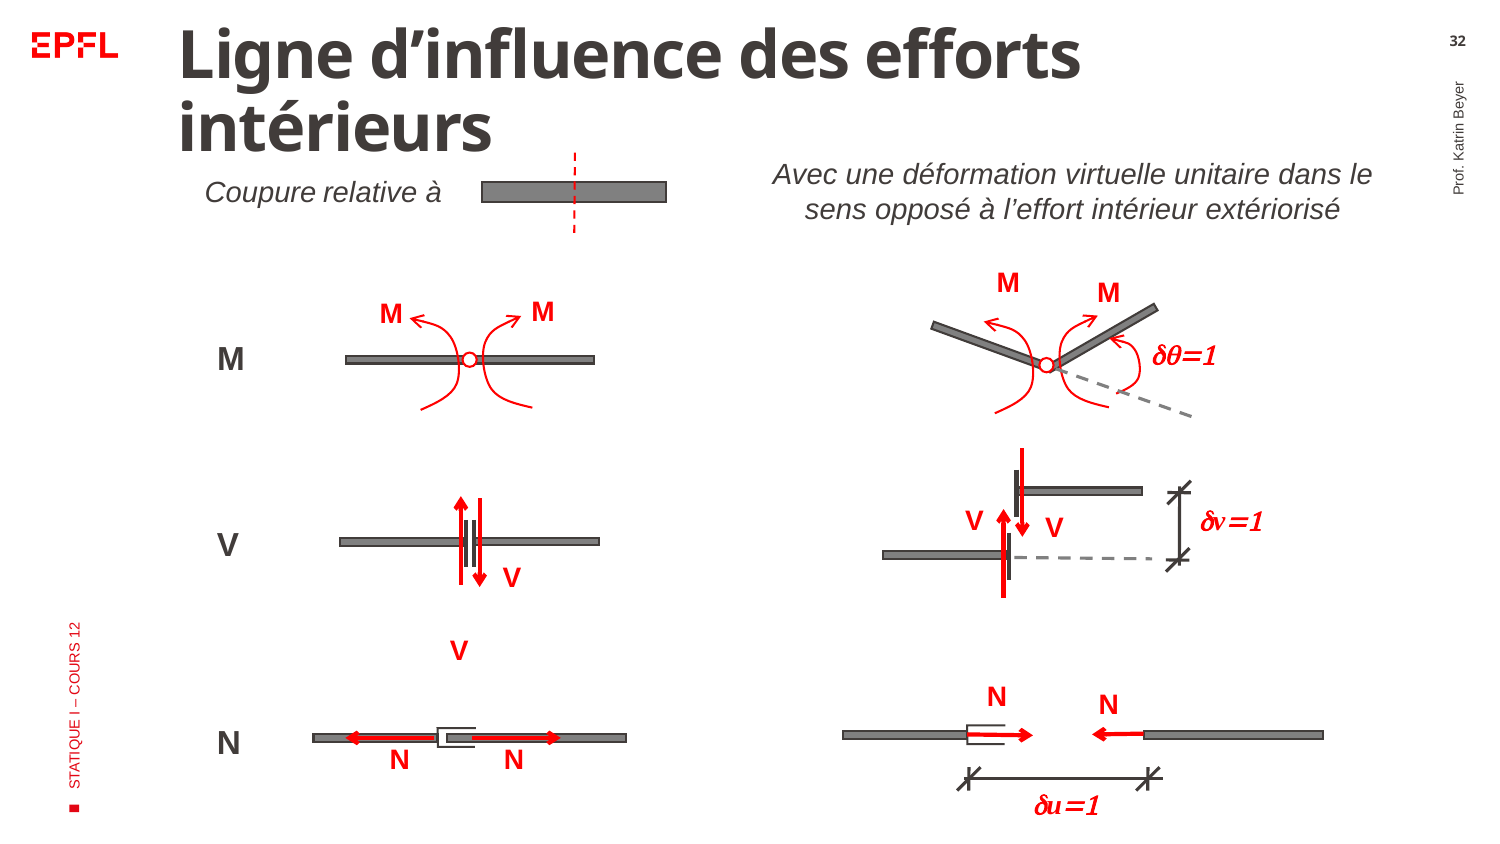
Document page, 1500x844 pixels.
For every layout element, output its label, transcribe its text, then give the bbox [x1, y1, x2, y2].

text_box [928, 256, 1238, 419]
text_box M [202, 329, 260, 385]
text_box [313, 728, 626, 795]
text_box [843, 671, 1324, 840]
text_box Avec une déformation virtuelle unitaire dans le sens opposé à l’effort intérieur extériorisé [750, 148, 1397, 233]
title Ligne d’influence des efforts intérieurs [148, 21, 1300, 198]
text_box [340, 496, 599, 613]
footer Prof. Katrin Beyer [1415, 59, 1500, 641]
text_box V [202, 515, 255, 571]
slide_number STATIQUE I – COURS 12 [0, 256, 149, 805]
text_box N [202, 713, 256, 769]
text_box Coupure relative à [189, 166, 458, 216]
text_box V [434, 624, 484, 674]
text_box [883, 448, 1284, 598]
slide_number 32 [1415, 32, 1500, 59]
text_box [481, 152, 667, 233]
picture [21, 21, 129, 69]
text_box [345, 285, 594, 410]
